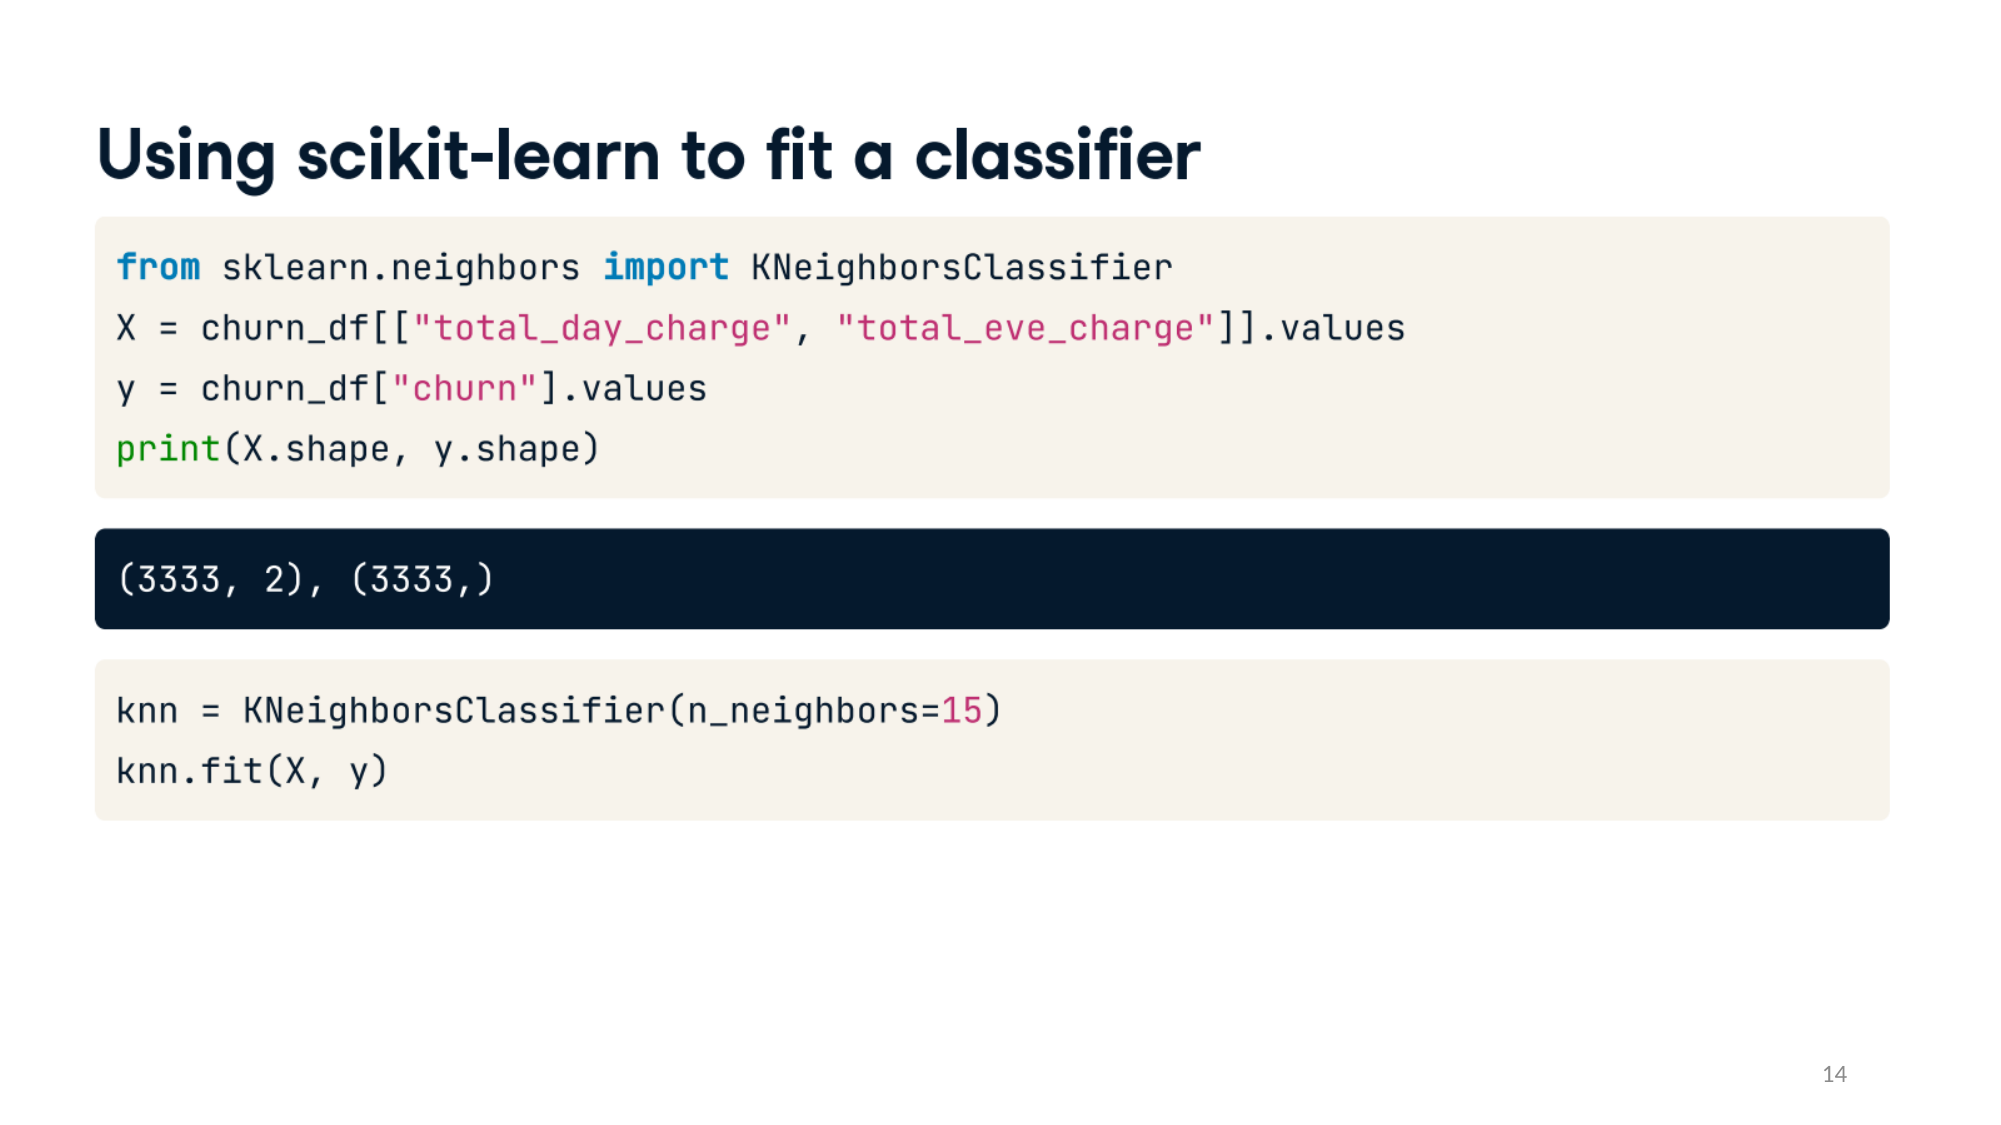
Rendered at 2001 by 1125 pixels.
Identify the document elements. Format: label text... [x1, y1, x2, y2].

picture [75, 97, 1925, 1027]
slide_number 14 [1412, 1042, 1863, 1103]
